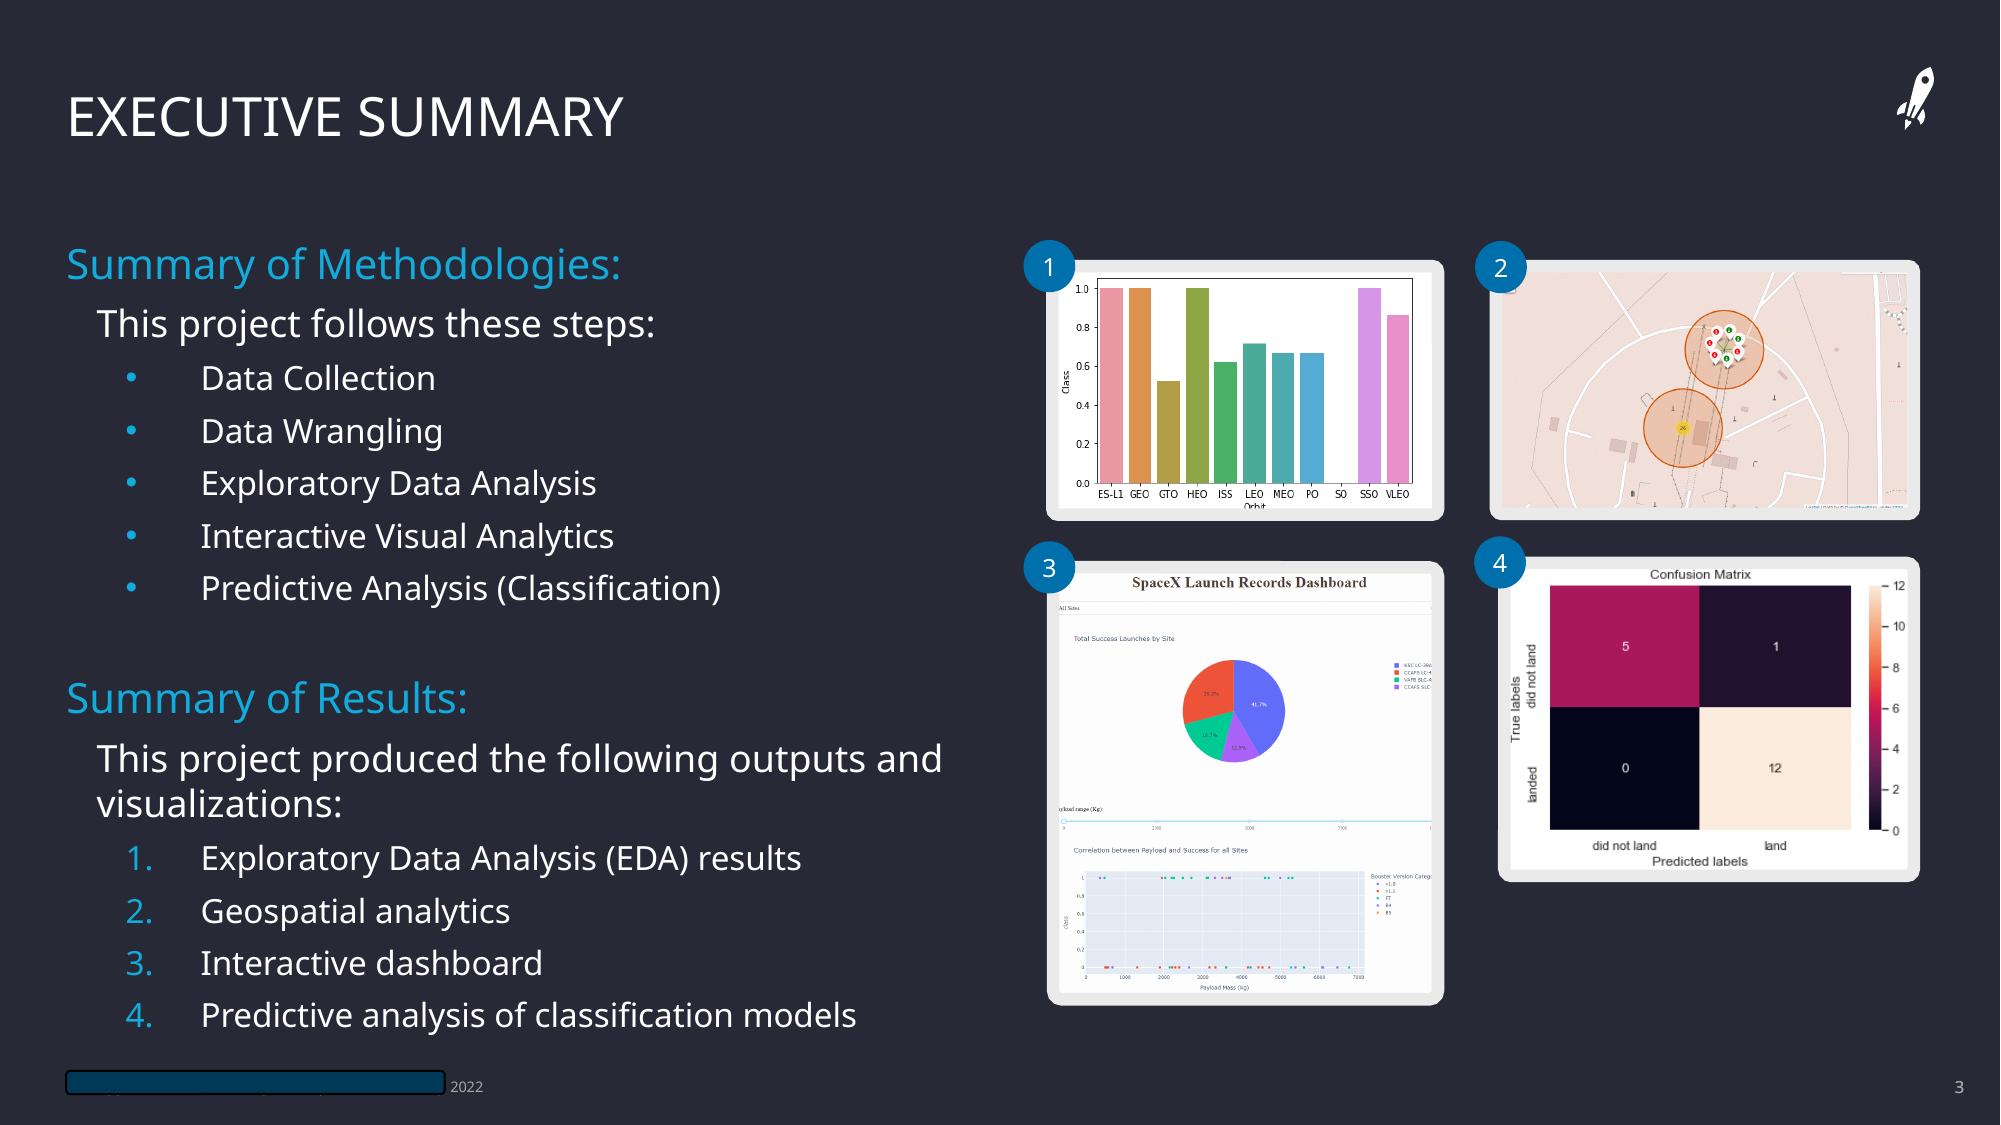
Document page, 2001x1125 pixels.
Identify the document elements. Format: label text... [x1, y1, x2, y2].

text_box [65, 1069, 446, 1096]
text_box 3 [1022, 540, 1077, 595]
picture [1495, 266, 1914, 514]
text_box 1 [1022, 238, 1077, 294]
text_box 2 [1474, 239, 1528, 294]
picture [1052, 266, 1439, 515]
title EXECUTIVE SUMMARY [66, 30, 1863, 149]
picture [1504, 562, 1914, 876]
picture [1053, 567, 1438, 1000]
text_box 4 [1473, 535, 1527, 590]
list Summary of Methodologies: This project follows these steps: Data Collection Data Wrangling Exploratory Data Analysis Interactive Visual Analytics Predictive Analysis (Classification) Summary of Results: This project produced the following outputs and visualizations: Exploratory Data Analysis (EDA) results Geospatial analytics Interactive dashboard Predictive analysis of classification models [66, 237, 1154, 1050]
